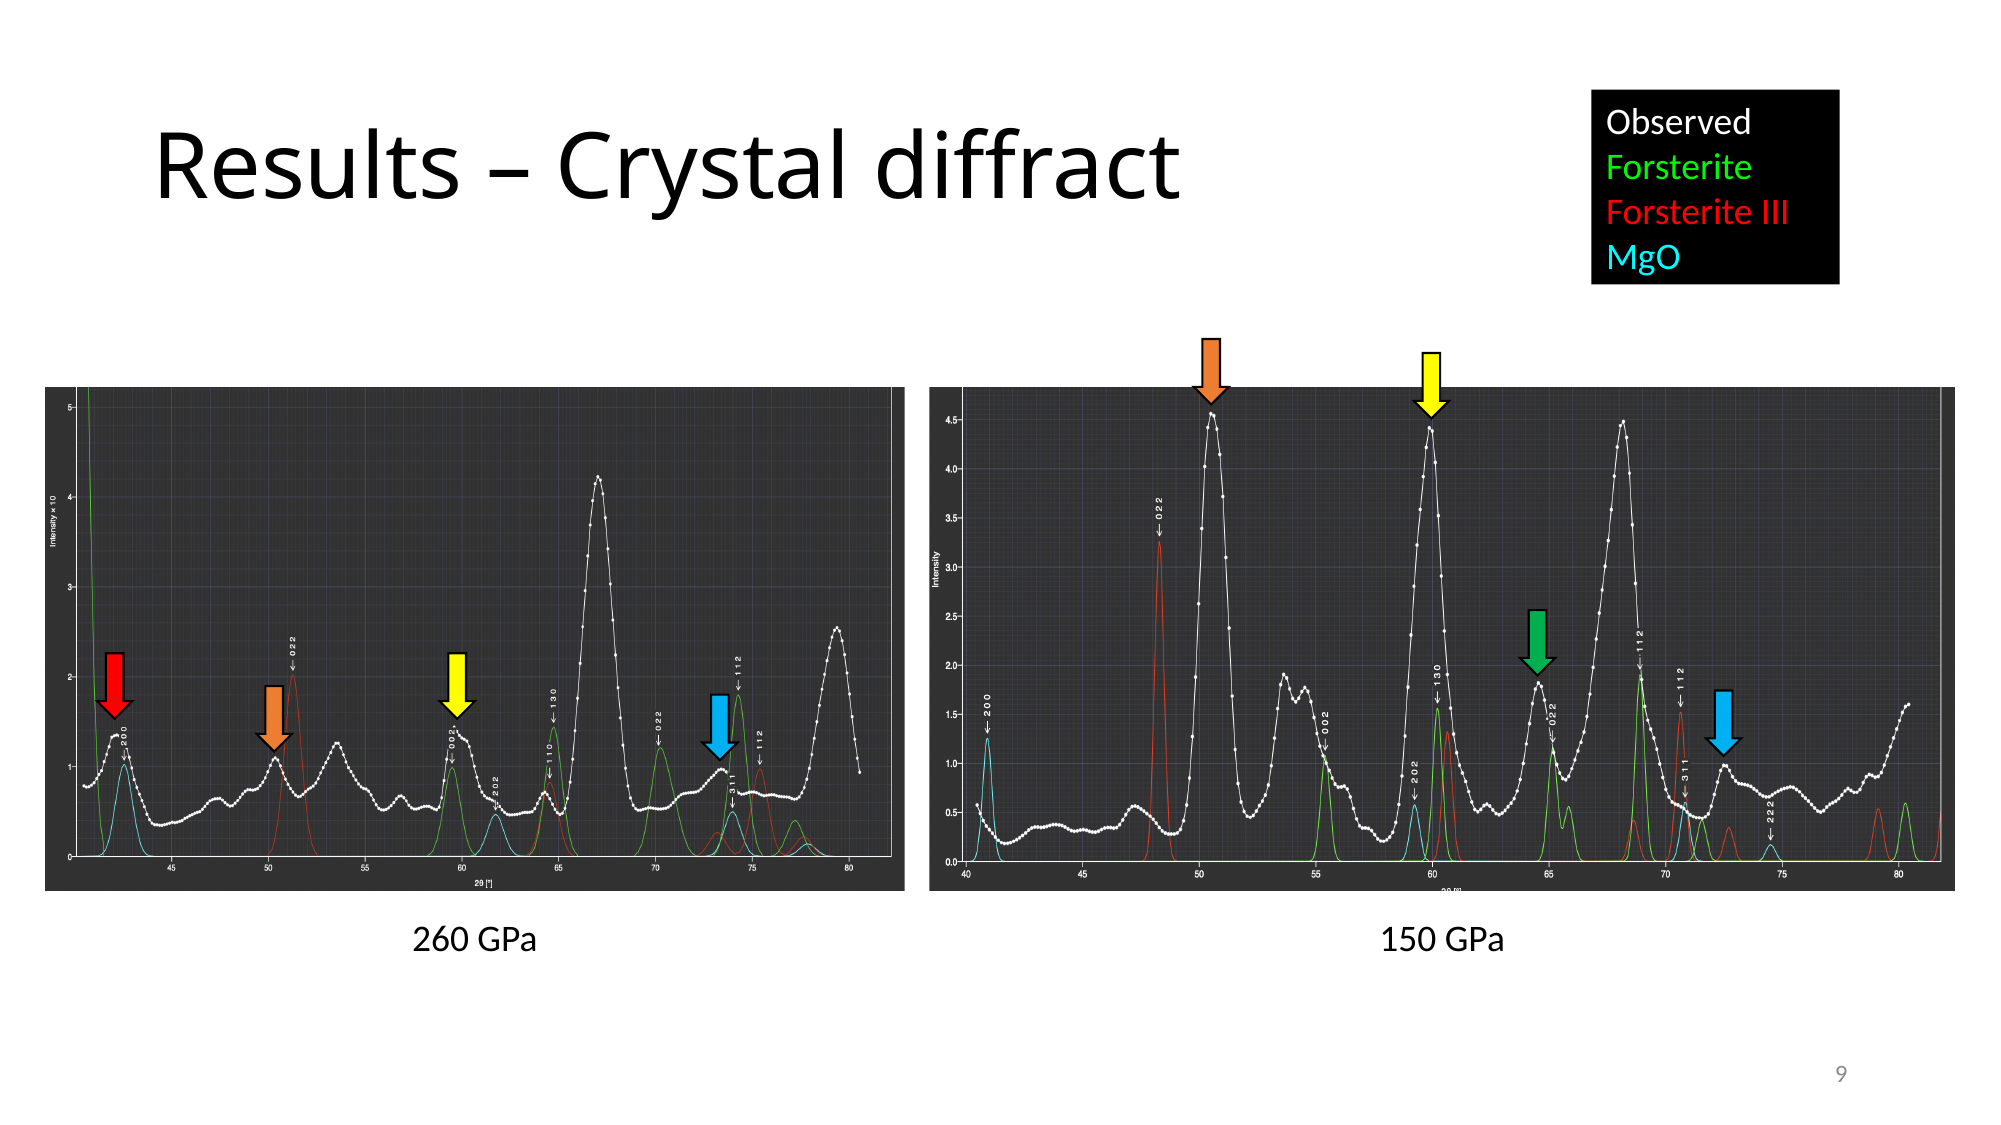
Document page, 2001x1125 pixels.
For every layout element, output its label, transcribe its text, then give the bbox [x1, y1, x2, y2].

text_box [44, 338, 1955, 968]
title Results – Crystal diffract [137, 59, 1863, 278]
slide_number 9 [1412, 1042, 1863, 1103]
text_box Observed Forsterite Forsterite III MgO [1591, 89, 1840, 285]
